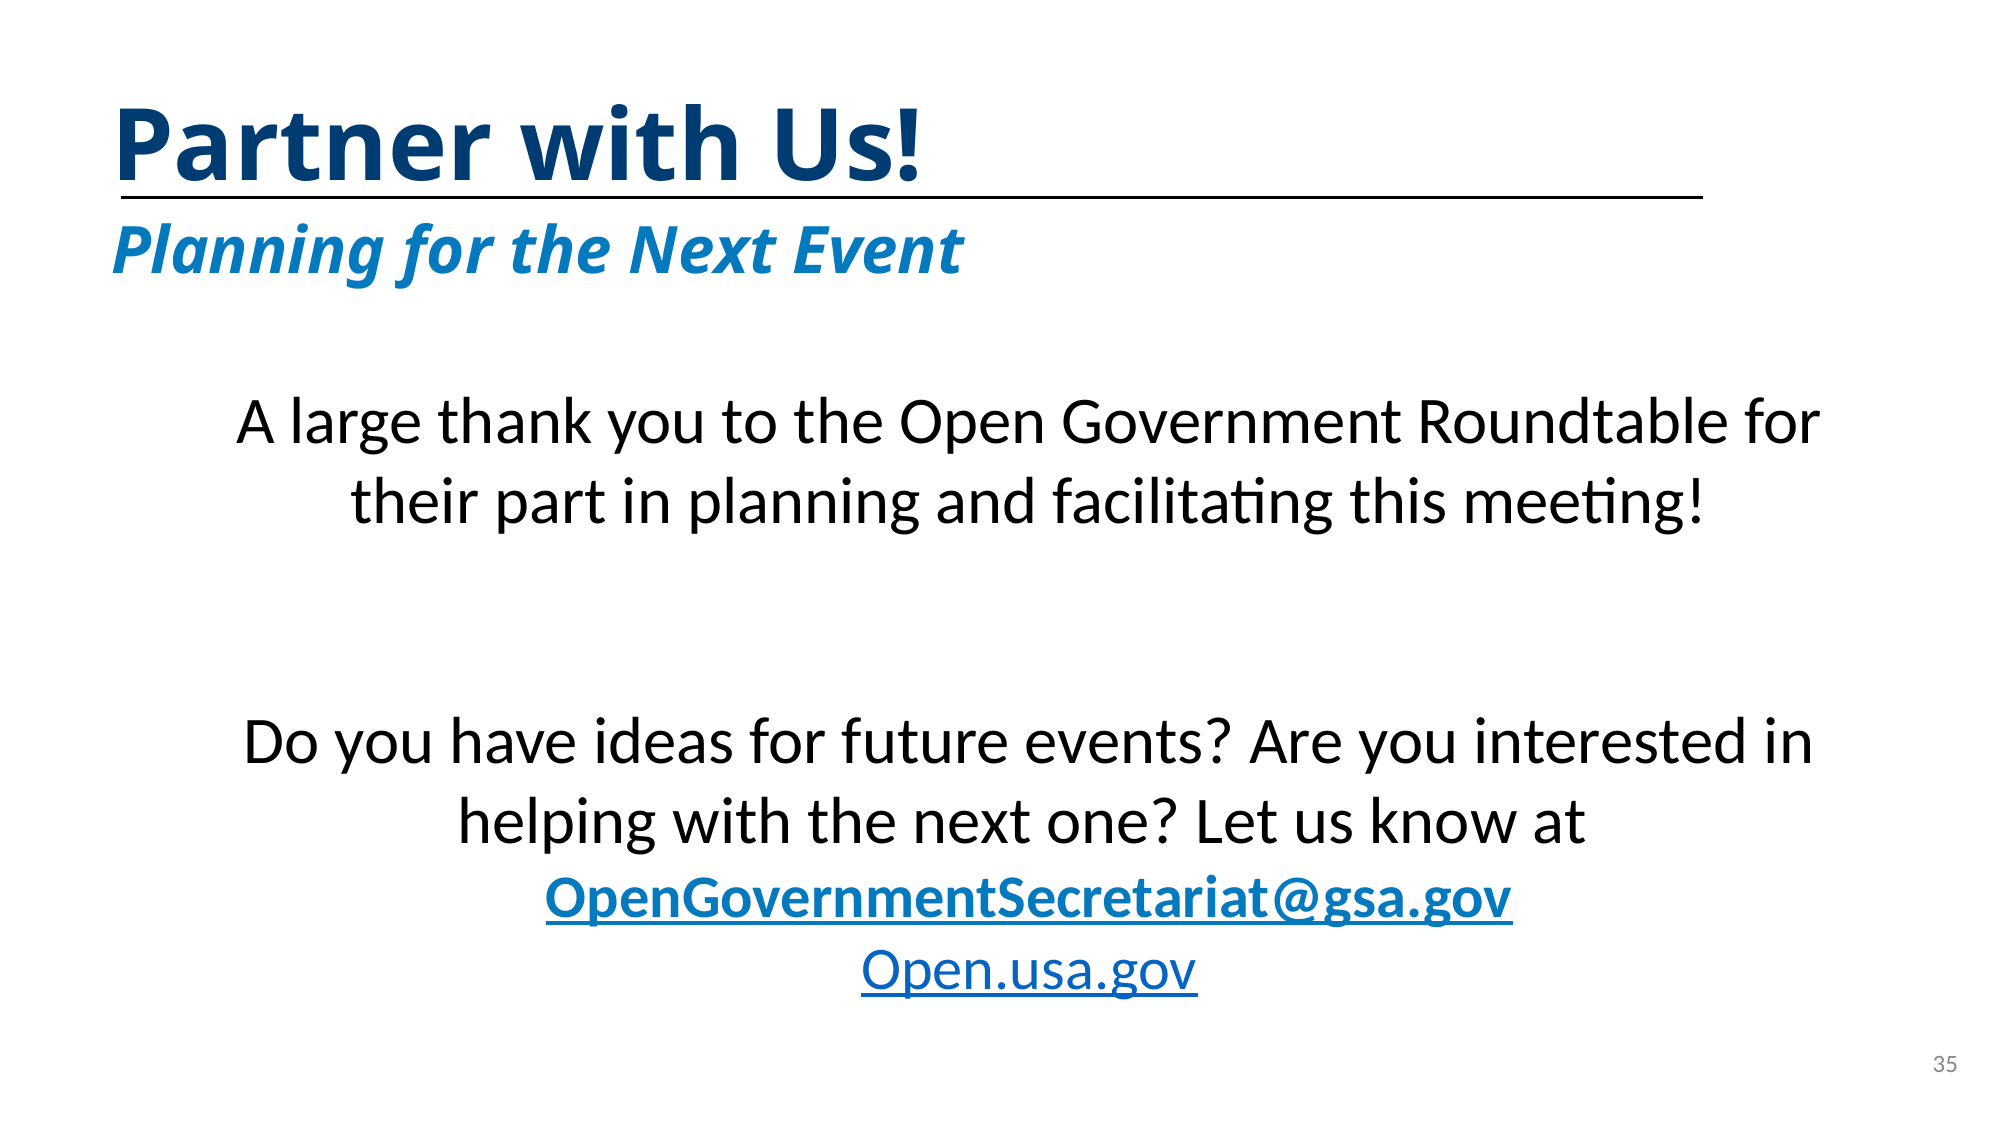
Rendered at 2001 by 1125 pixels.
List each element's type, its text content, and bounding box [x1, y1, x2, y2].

title Partner with Us! [96, 17, 1854, 209]
subtitle Planning for the Next Event [96, 209, 1854, 296]
slide_number 35 [1853, 1019, 1974, 1106]
text_box A large thank you to the Open Government Roundtable for their part in planning and facilitating this meeting! Do you have ideas for future events? Are you interested in helping with the next one? Let us know at OpenGovernmentSecretariat@gsa.gov Open.usa.gov [96, 361, 1888, 965]
